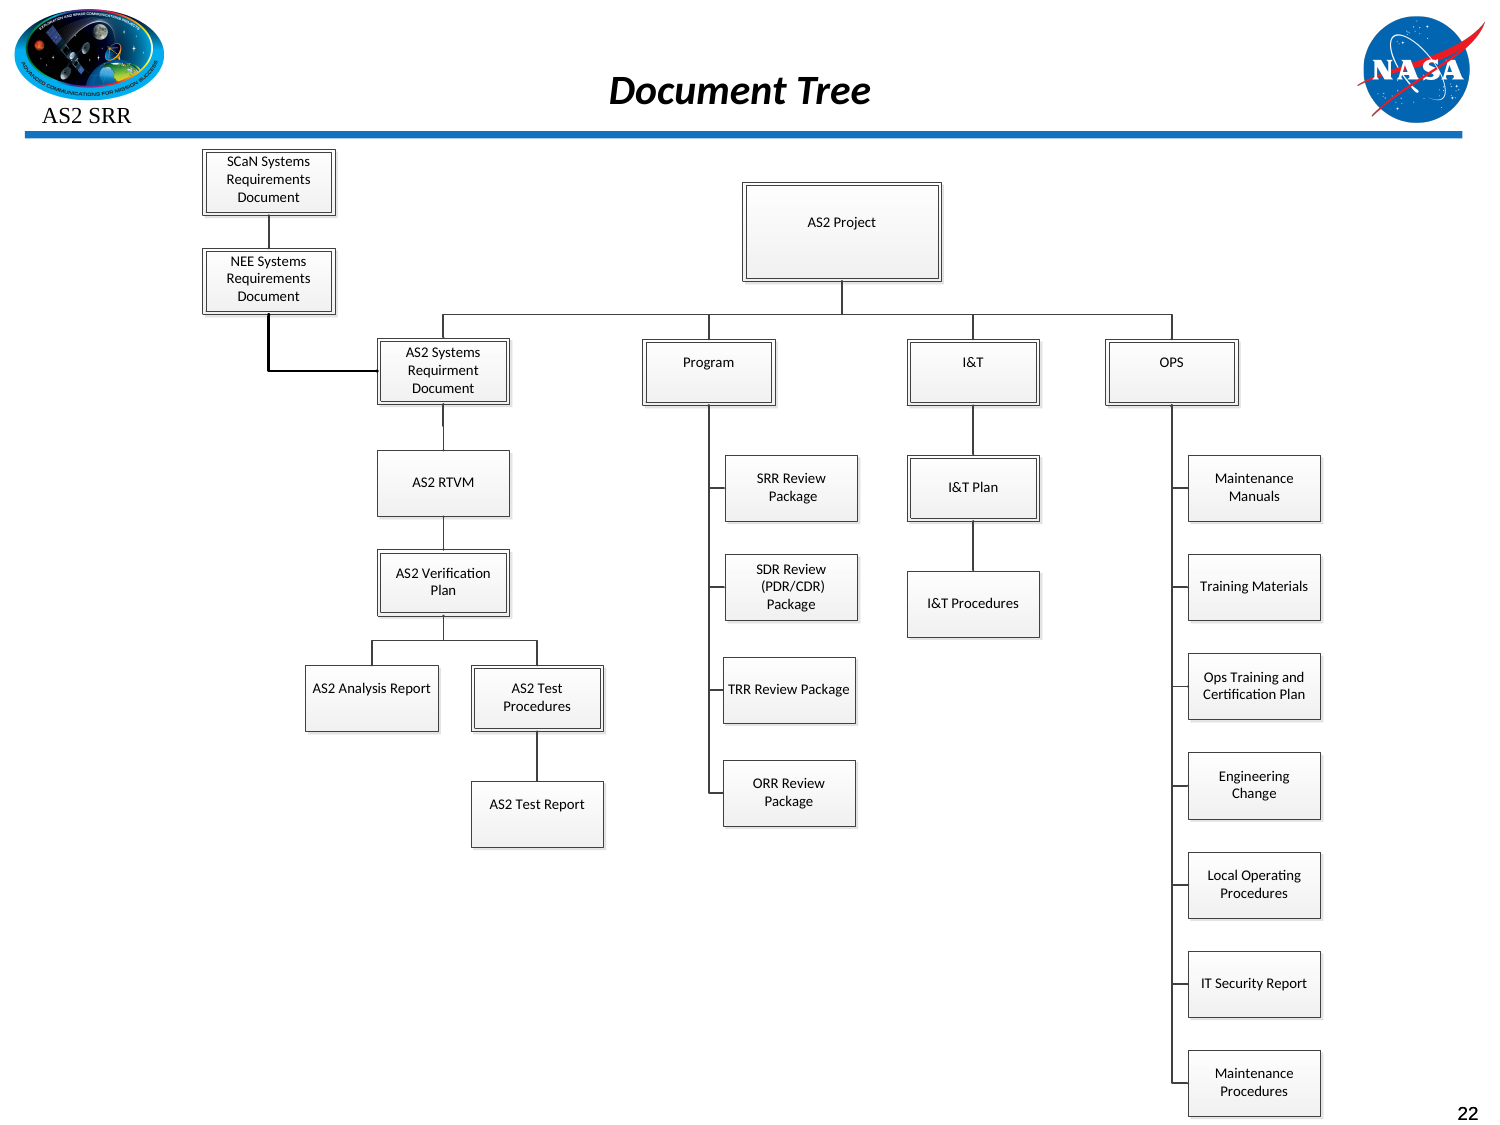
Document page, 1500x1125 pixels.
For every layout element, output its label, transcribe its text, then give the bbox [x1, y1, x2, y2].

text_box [199, 146, 1326, 1122]
picture [0, 4, 174, 106]
title Document Tree [199, 19, 1281, 121]
picture [1340, 3, 1500, 137]
